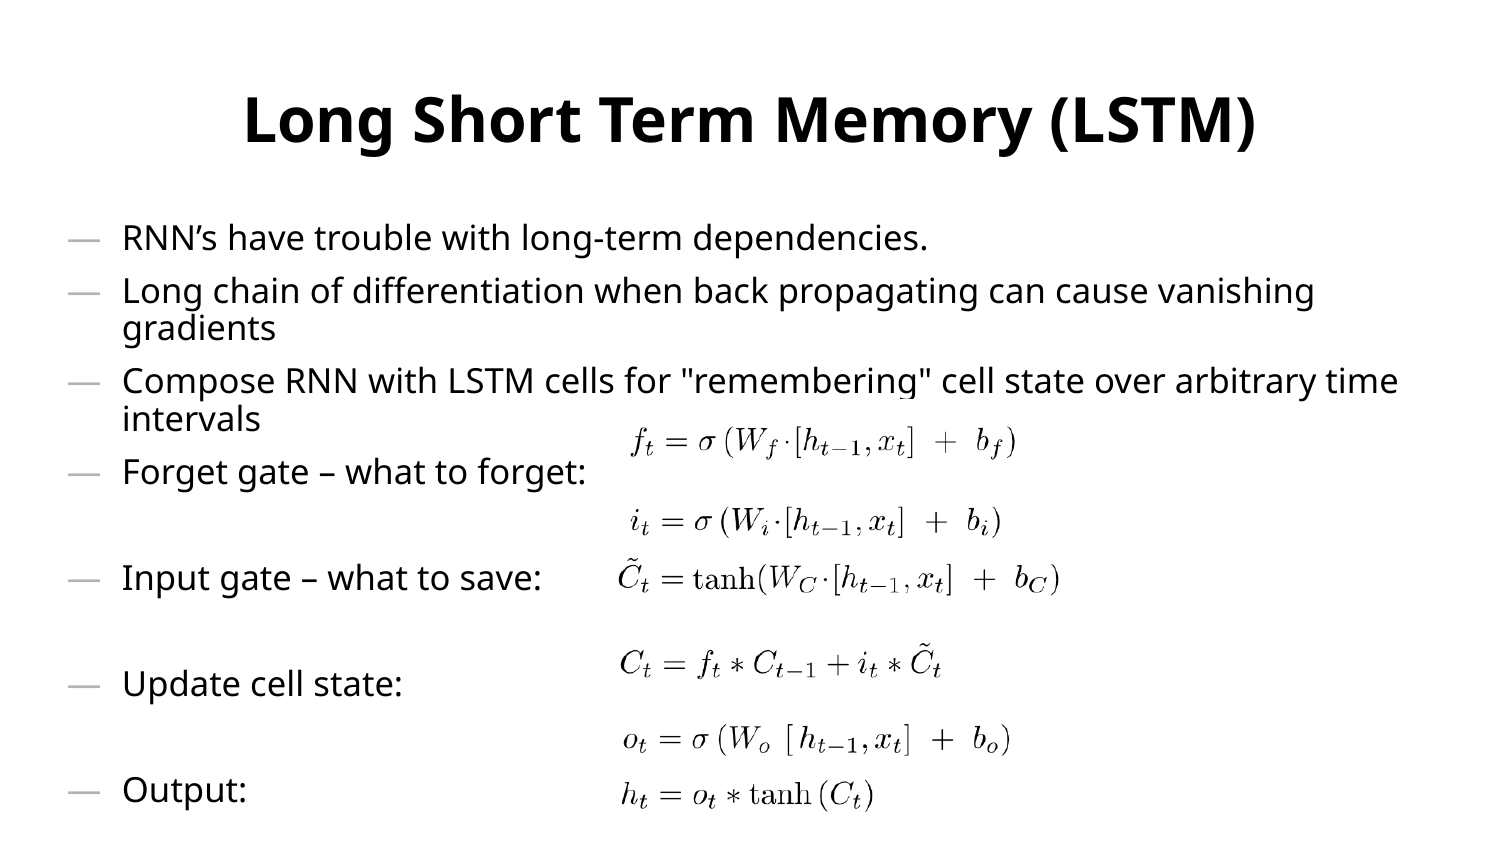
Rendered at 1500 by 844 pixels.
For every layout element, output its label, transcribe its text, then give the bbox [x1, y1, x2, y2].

picture [599, 627, 960, 698]
title Long Short Term Memory (LSTM) [68, 90, 1432, 172]
picture [585, 486, 1116, 614]
list RNN’s have trouble with long-term dependencies. Long chain of differentiation when back propagating can cause vanishing gradients Compose RNN with LSTM cells for "remembering" cell state over arbitrary time intervals Forget gate – what to forget: Input gate – what to save: Update cell state: Output: [31, 205, 1431, 796]
picture [594, 706, 1081, 833]
picture [613, 399, 1038, 485]
